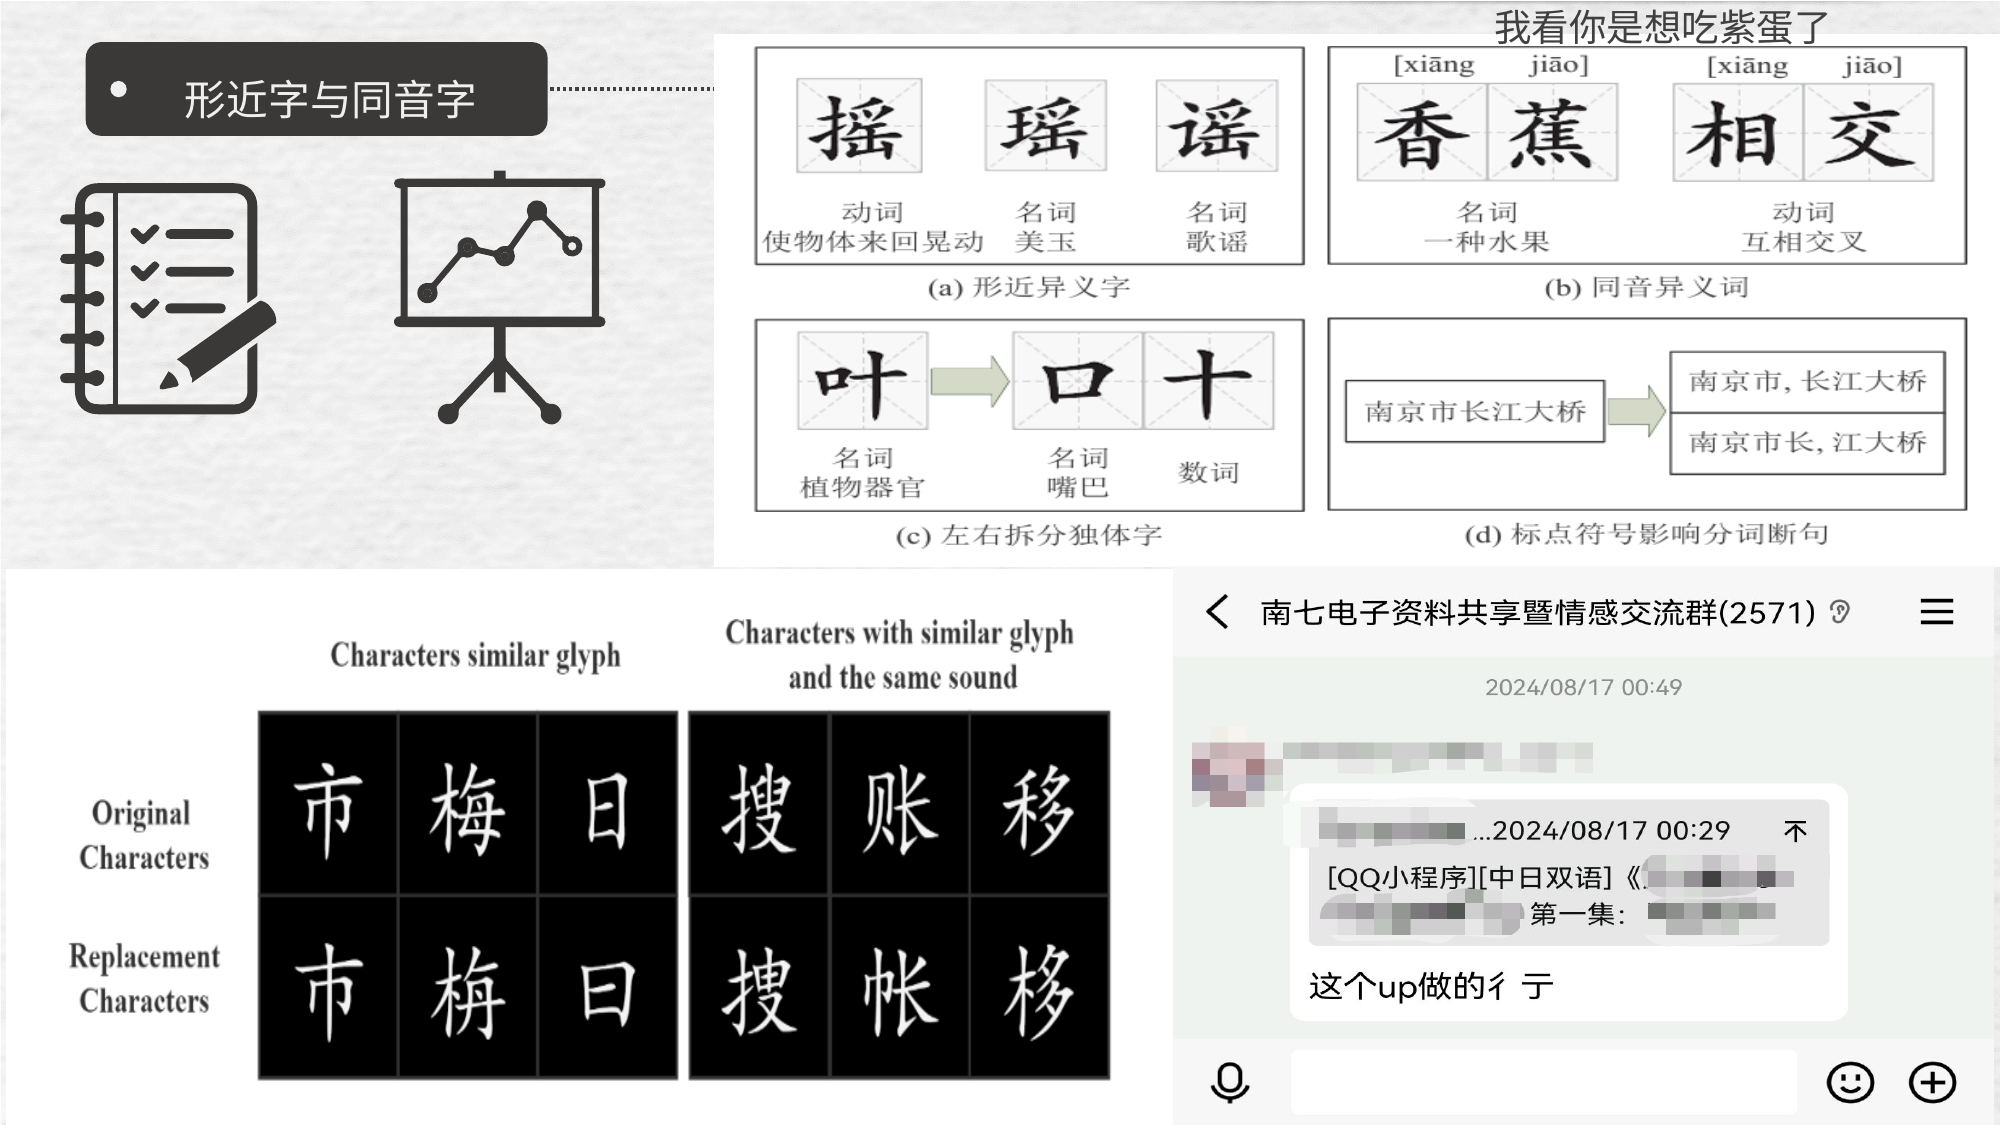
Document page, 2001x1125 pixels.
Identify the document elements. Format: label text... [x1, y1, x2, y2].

text_box [109, 79, 128, 99]
text_box 我看你是想吃紫蛋了 [1479, 0, 1882, 34]
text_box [59, 183, 277, 415]
picture [3, 2, 2000, 1125]
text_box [393, 170, 607, 426]
text_box [84, 41, 548, 137]
text_box 形近字与同音字 [114, 51, 548, 132]
